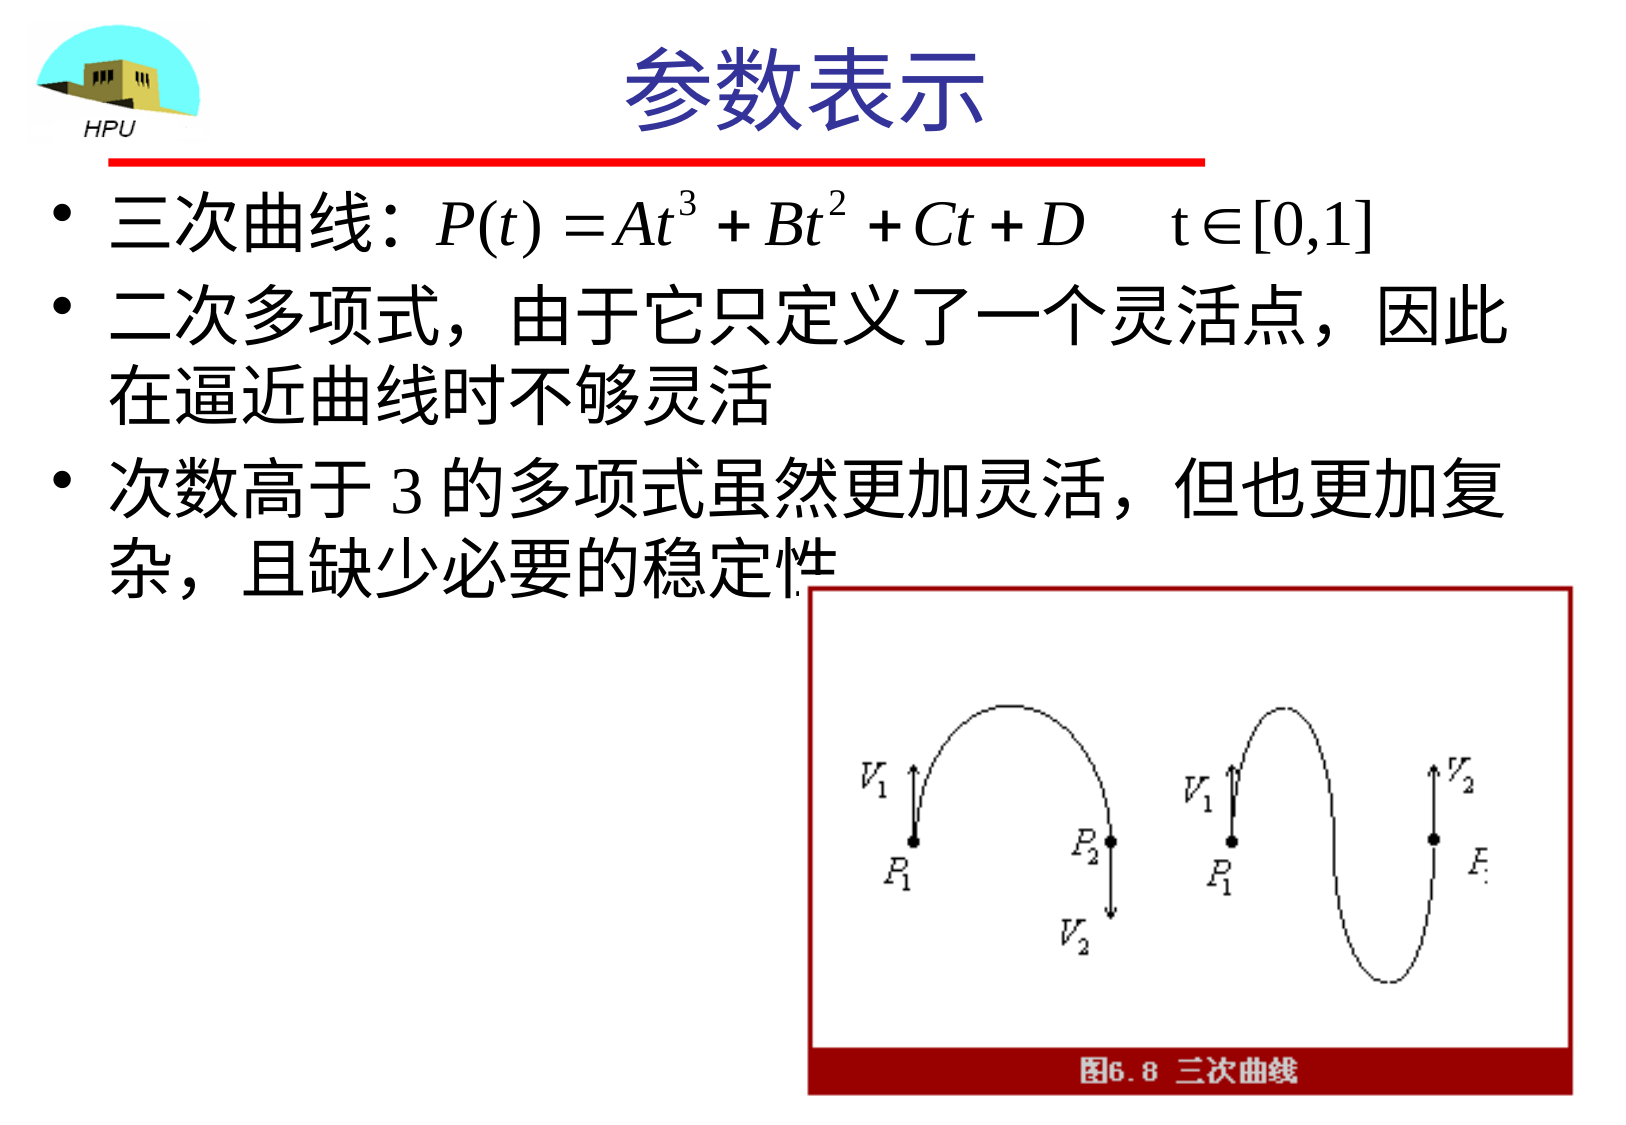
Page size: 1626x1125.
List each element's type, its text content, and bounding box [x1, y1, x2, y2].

picture [799, 574, 1584, 1103]
list 三次曲线： 二次多项式，由于它只定义了一个灵活点，因此在逼近曲线时不够灵活 次数高于3的多项式虽然更加灵活，但也更加复杂，且缺少必要的稳定性 [35, 173, 1575, 1047]
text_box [421, 173, 1390, 278]
title 参数表示 [27, 12, 1585, 163]
